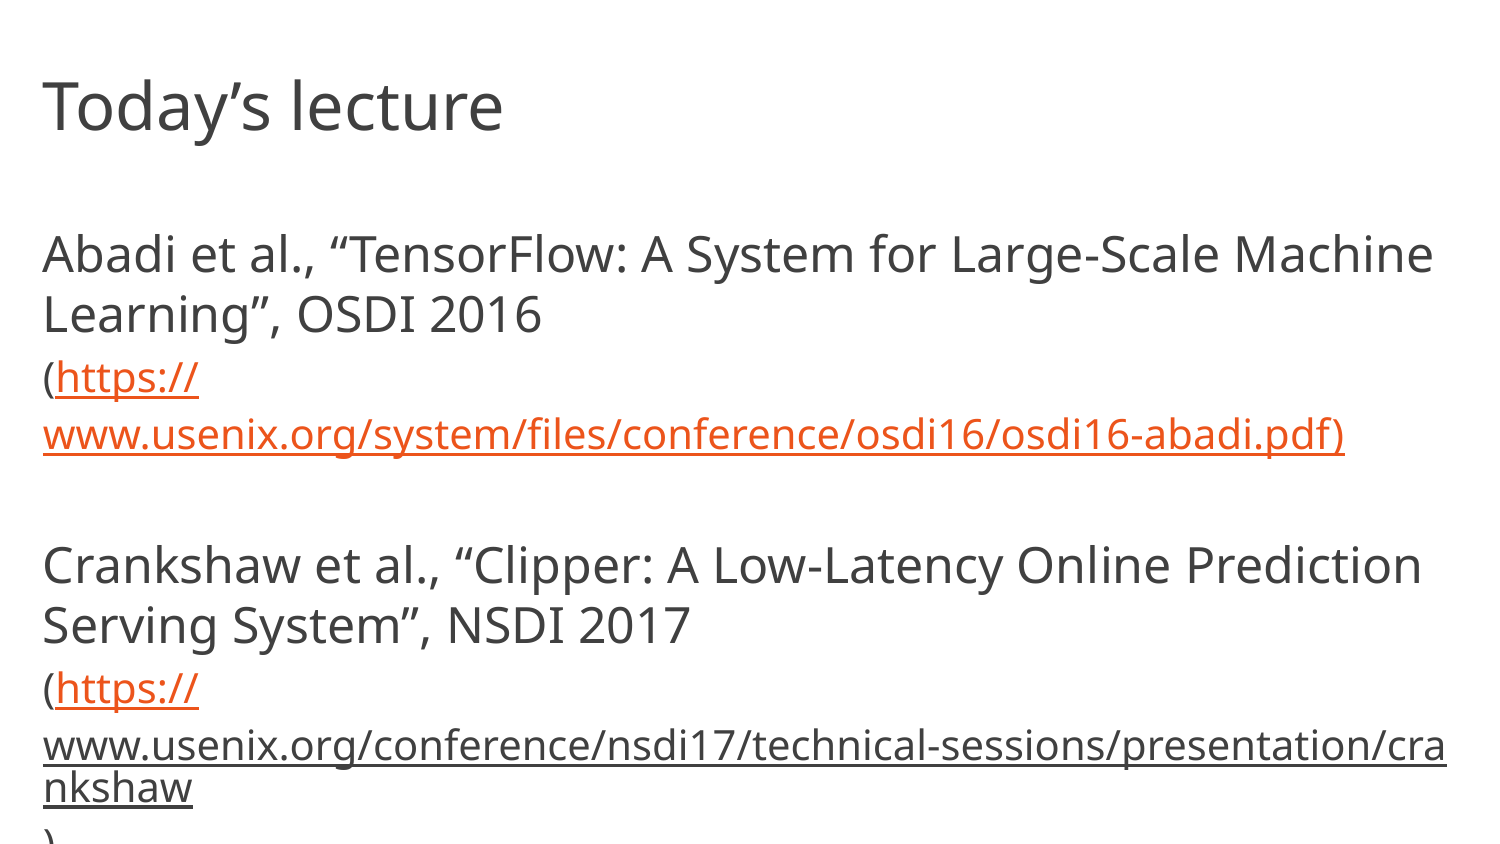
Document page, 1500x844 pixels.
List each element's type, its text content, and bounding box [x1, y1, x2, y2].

title Today’s lecture [27, 33, 1480, 175]
list Abadi et al., “TensorFlow: A System for Large-Scale Machine Learning”, OSDI 2016 (https://www.usenix.org/system/files/conference/osdi16/osdi16-abadi.pdf) Crankshaw et al., “Clipper: A Low-Latency Online Prediction Serving System”, NSDI 2017 (https://www.usenix.org/conference/nsdi17/technical-sessions/presentation/crankshaw) [27, 215, 1480, 773]
